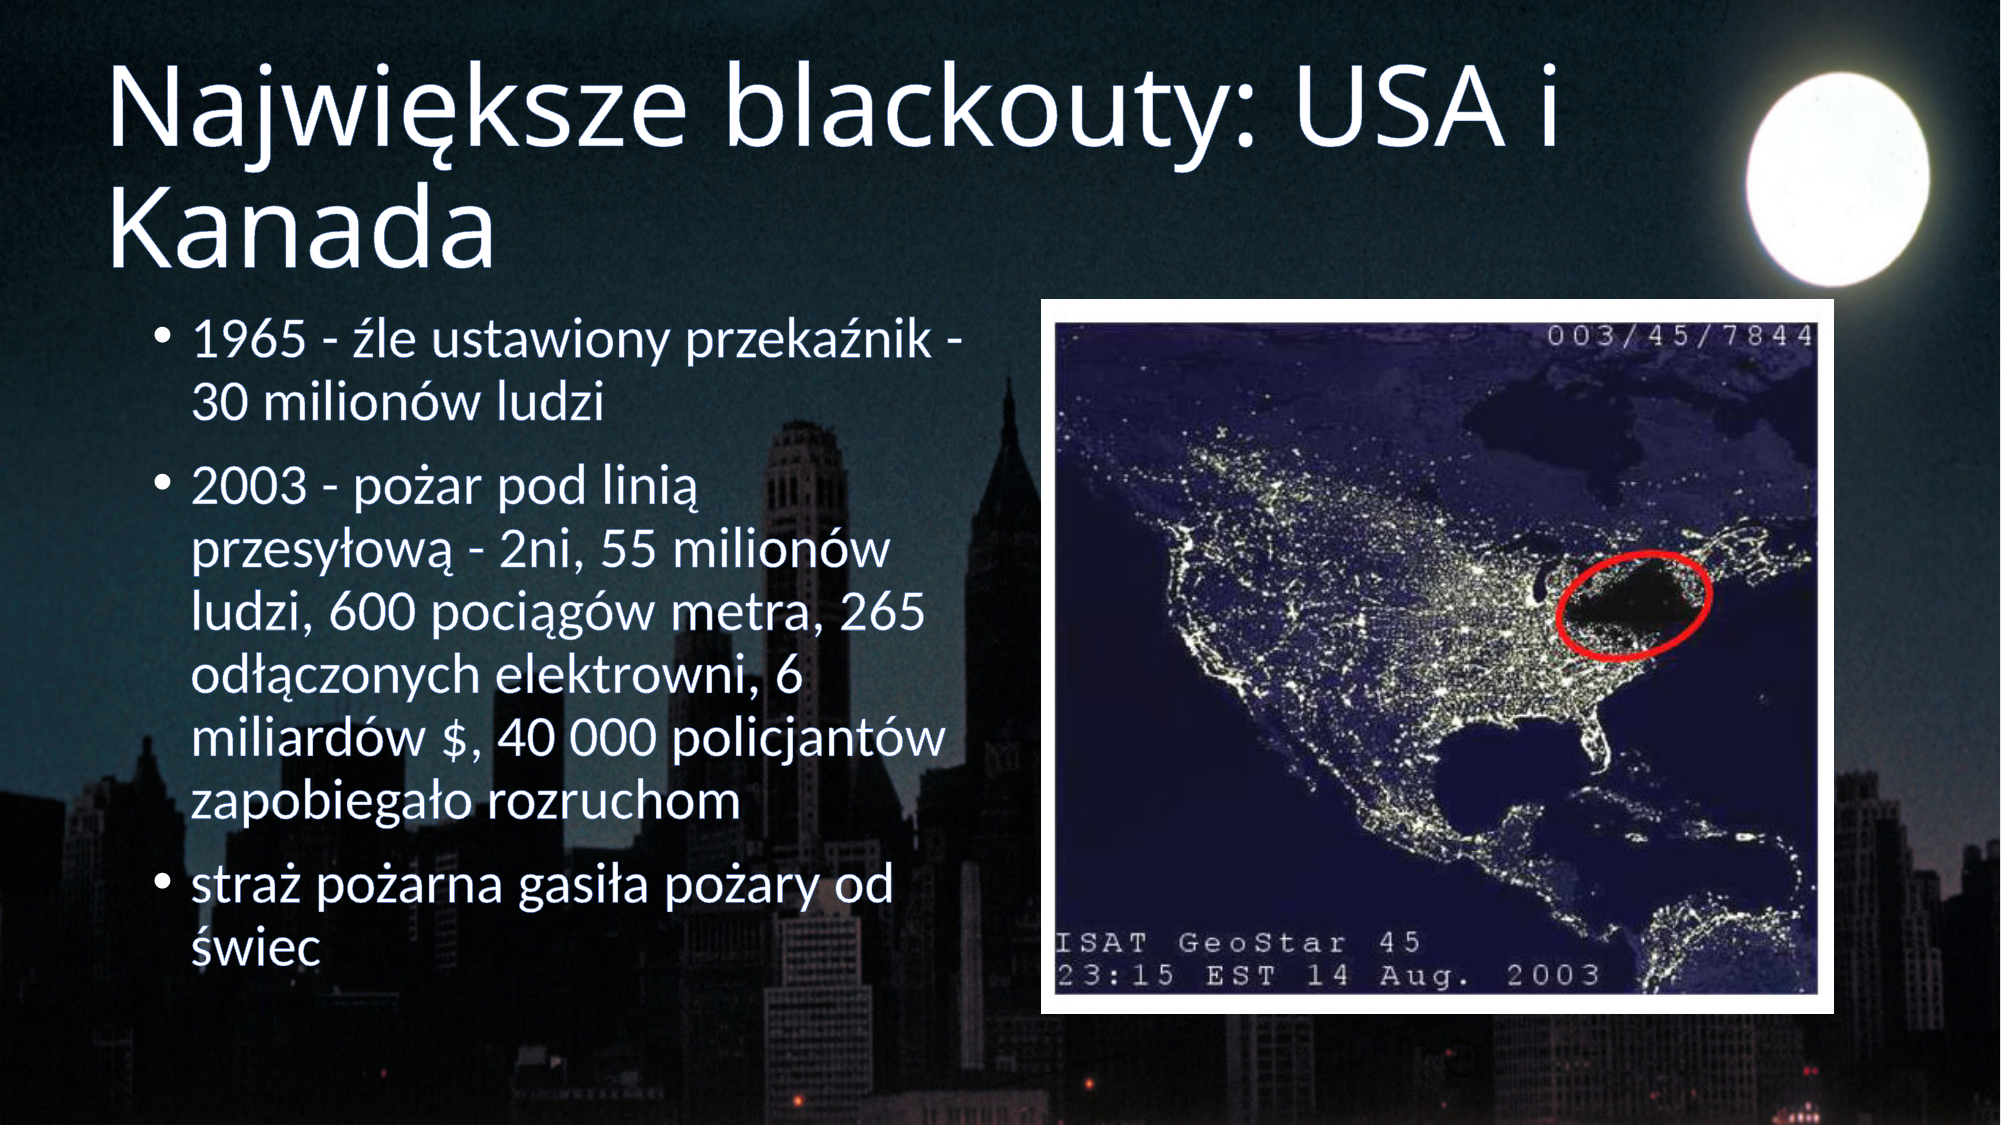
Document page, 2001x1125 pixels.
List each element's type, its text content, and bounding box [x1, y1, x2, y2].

title Największe blackouty: USA i Kanada [87, 61, 1921, 279]
list 1965 - źle ustawiony przekaźnik - 30 milionów ludzi 2003 - pożar pod linią przesyłową - 2ni, 55 milionów ludzi, 600 pociągów metra, 265 odłączonych elektrowni, 6 miliardów $, 40 000 policjantów zapobiegało rozruchom straż pożarna gasiła pożary od świec [137, 299, 988, 1014]
picture [0, 0, 2001, 1125]
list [1040, 299, 1834, 1014]
